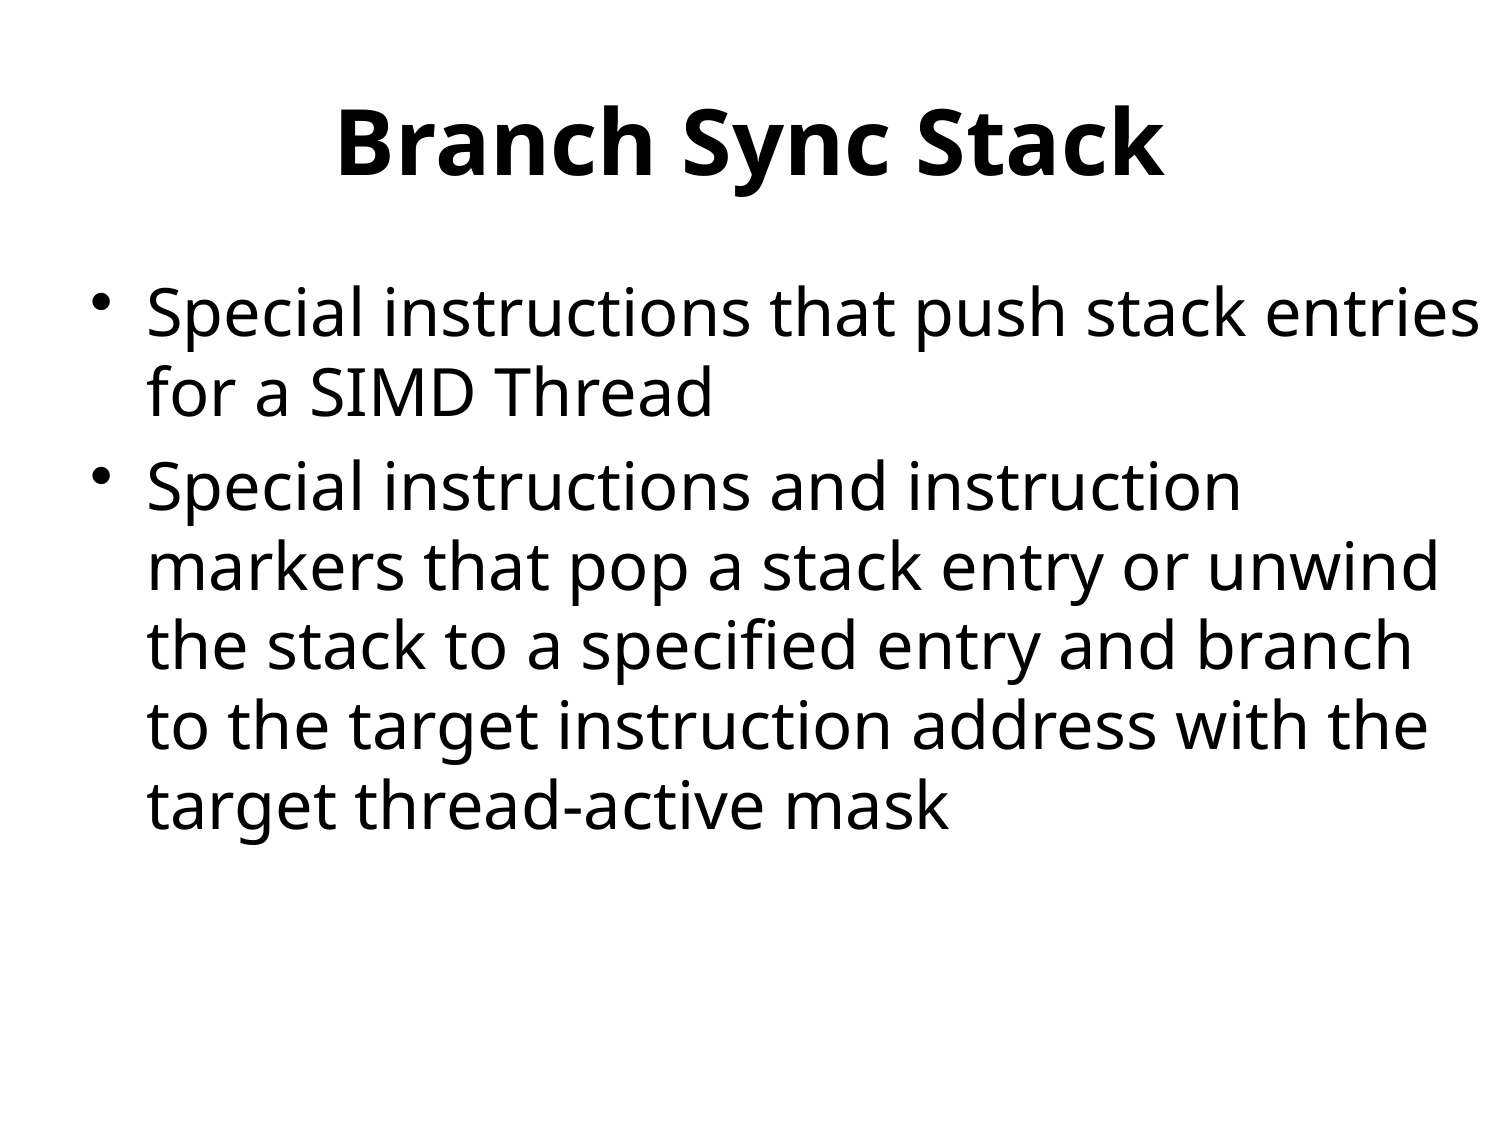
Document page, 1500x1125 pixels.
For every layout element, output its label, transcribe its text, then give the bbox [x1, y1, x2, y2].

title Branch Sync Stack [0, 45, 1500, 233]
list Special instructions that push stack entries for a SIMD Thread Special instructions and instruction markers that pop a stack entry or unwind the stack to a specified entry and branch to the target instruction address with the target thread-active mask [75, 262, 1500, 1125]
